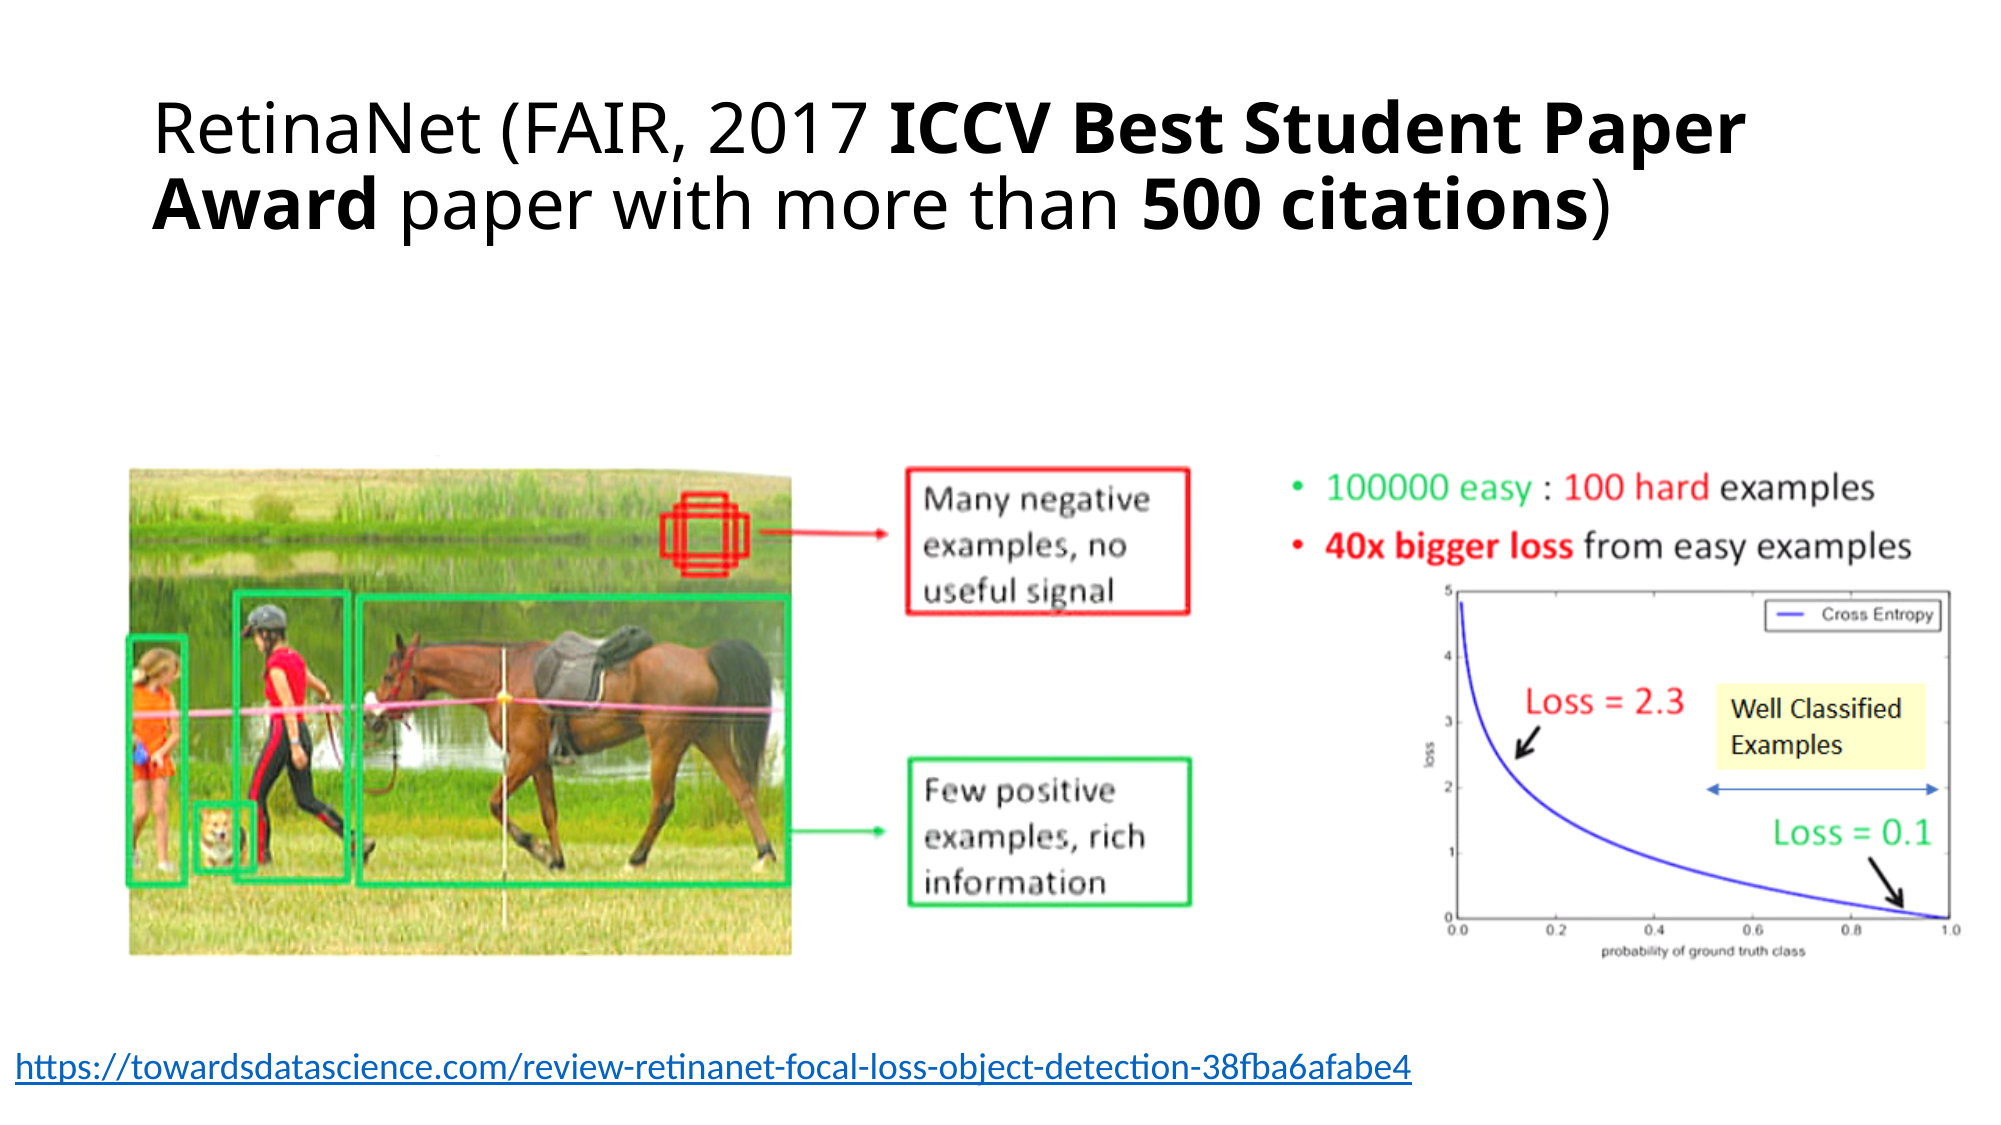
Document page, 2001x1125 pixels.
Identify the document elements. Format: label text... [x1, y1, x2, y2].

picture [122, 455, 1200, 964]
title RetinaNet (FAIR, 2017 ICCV Best Student Paper Award paper with more than 500 citations) [137, 59, 1863, 278]
text_box https://towardsdatascience.com/review-retinanet-focal-loss-object-detection-38fba6afabe4 [0, 1034, 2000, 1095]
picture [1265, 455, 1981, 969]
